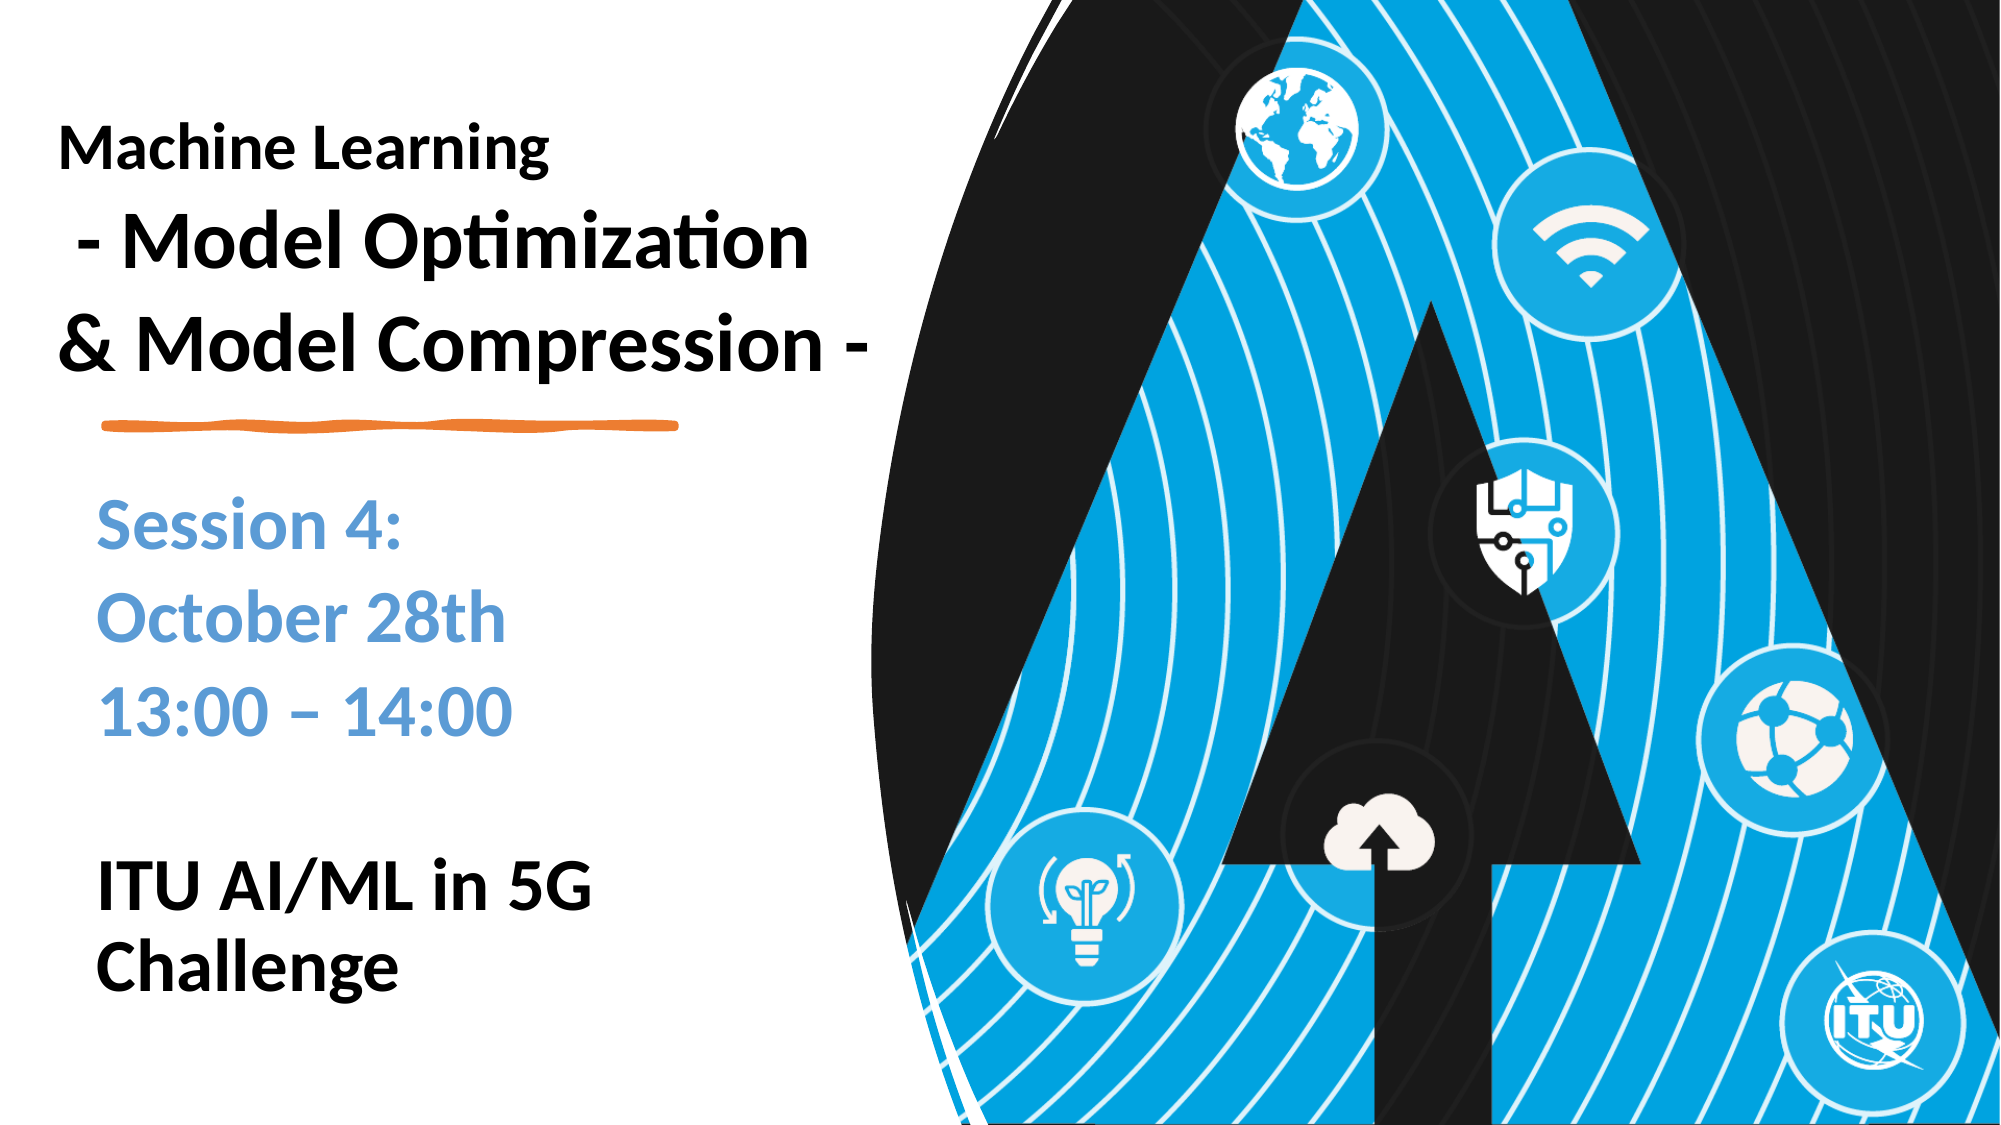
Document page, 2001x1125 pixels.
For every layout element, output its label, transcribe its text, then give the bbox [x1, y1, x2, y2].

picture [871, 0, 2000, 1125]
text_box [0, 0, 871, 1125]
text_box Session 4: October 28th 13:00 – 14:00 ITU AI/ML in 5G Challenge [81, 477, 871, 729]
text_box Machine Learning - Model Optimization & Model Compression - [42, 2, 871, 397]
text_box [103, 421, 676, 431]
